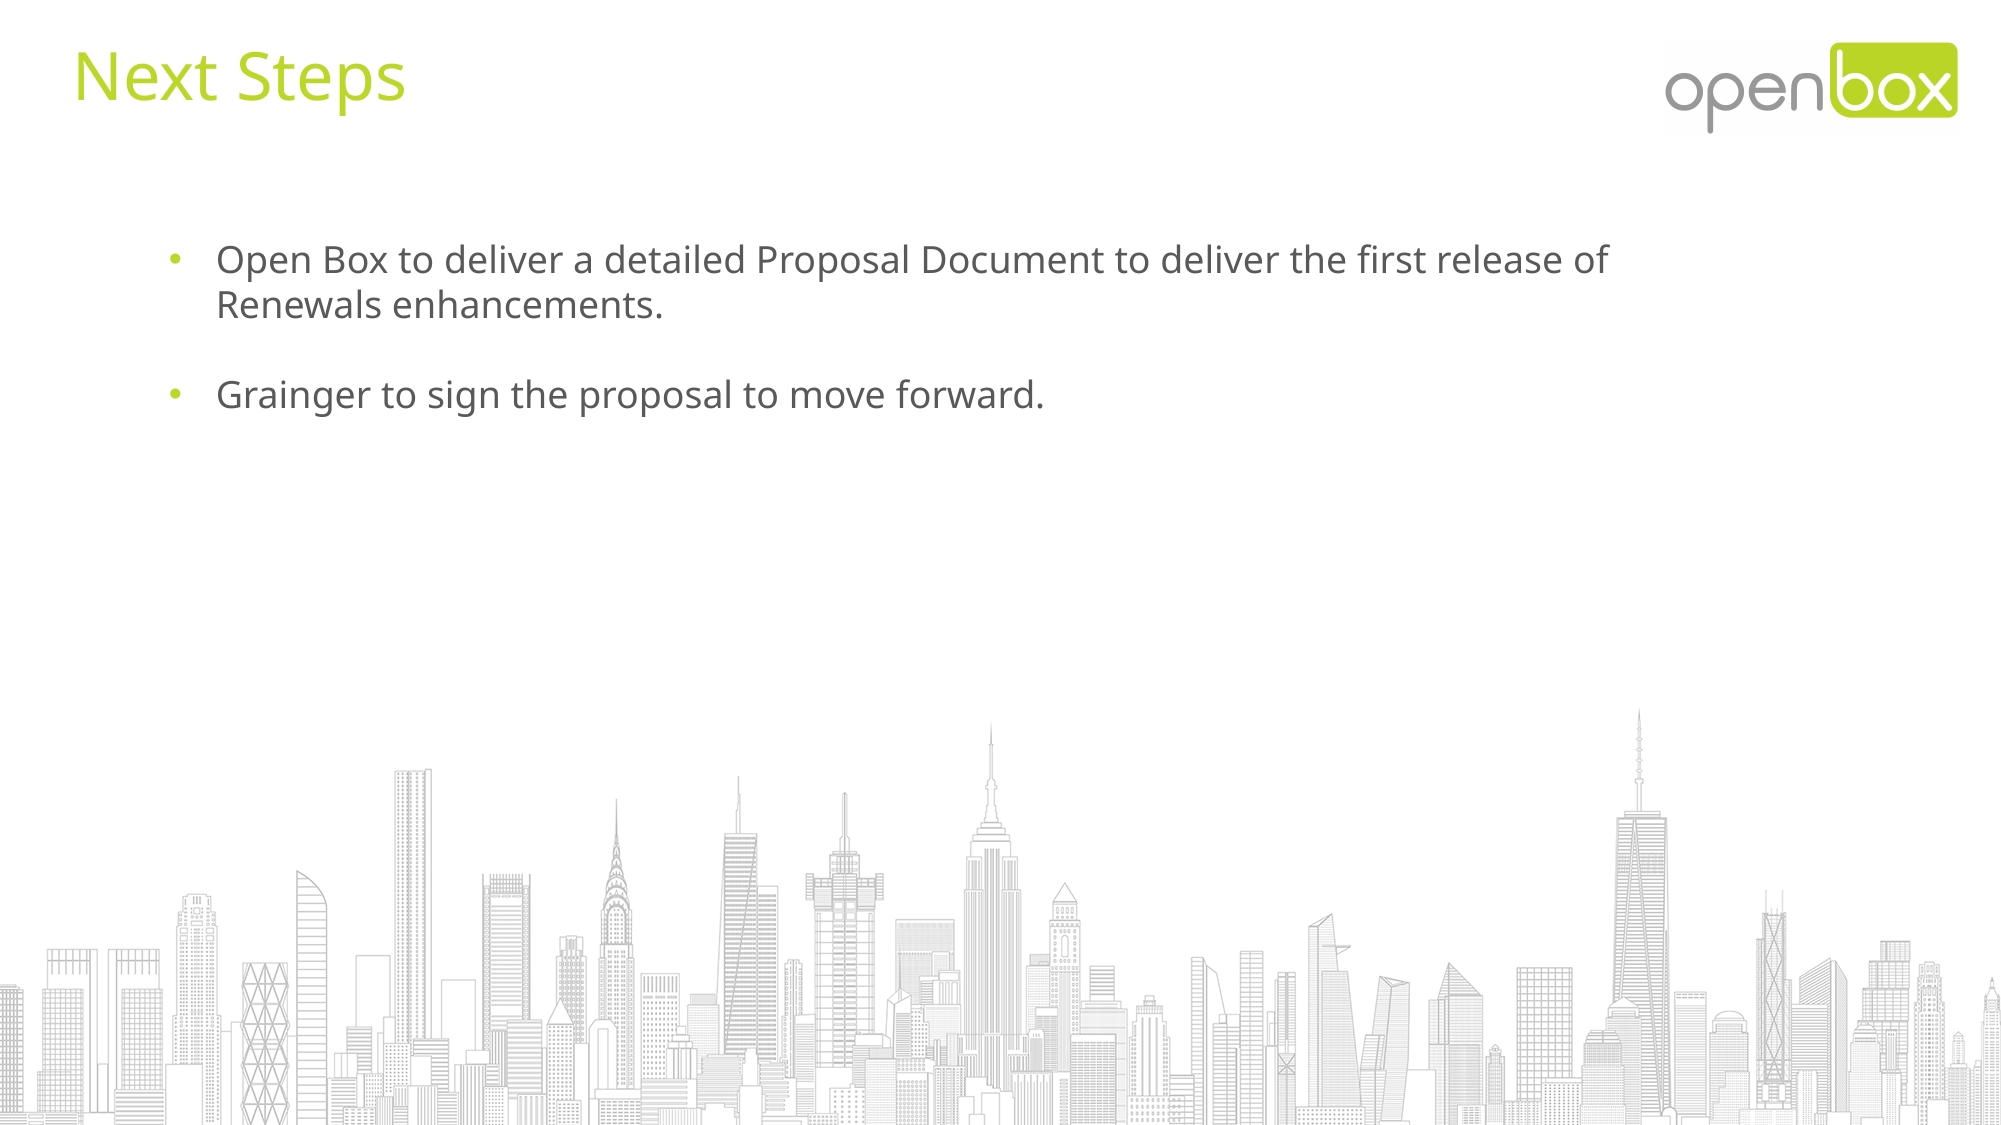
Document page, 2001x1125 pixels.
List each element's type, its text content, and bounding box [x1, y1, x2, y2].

text_box [0, 678, 2001, 1125]
picture [1662, 39, 1961, 137]
text_box Next Steps [57, 31, 955, 127]
text_box Open Box to deliver a detailed Proposal Document to deliver the first release of Renewals enhancements. Grainger to sign the proposal to move forward. [154, 228, 1734, 559]
